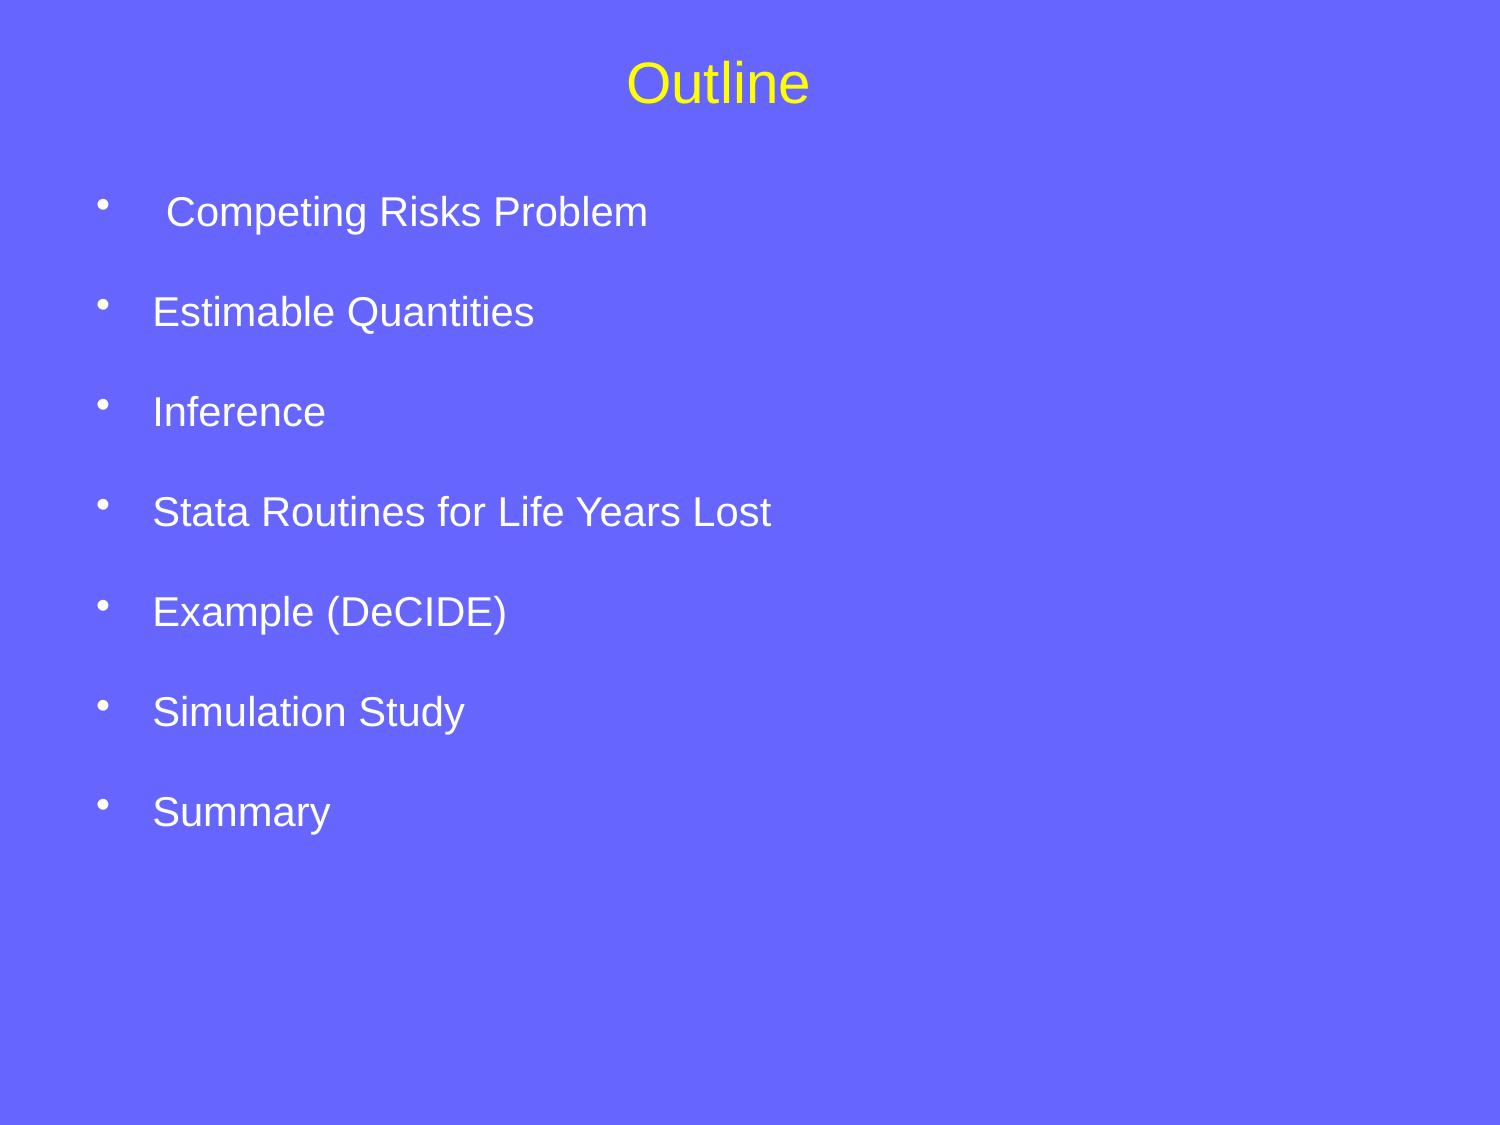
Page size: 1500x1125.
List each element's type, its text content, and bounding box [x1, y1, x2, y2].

text_box Outline Competing Risks Problem Estimable Quantities Inference Stata Routines for Life Years Lost Example (DeCIDE) Simulation Study Summary [81, 37, 1357, 1125]
